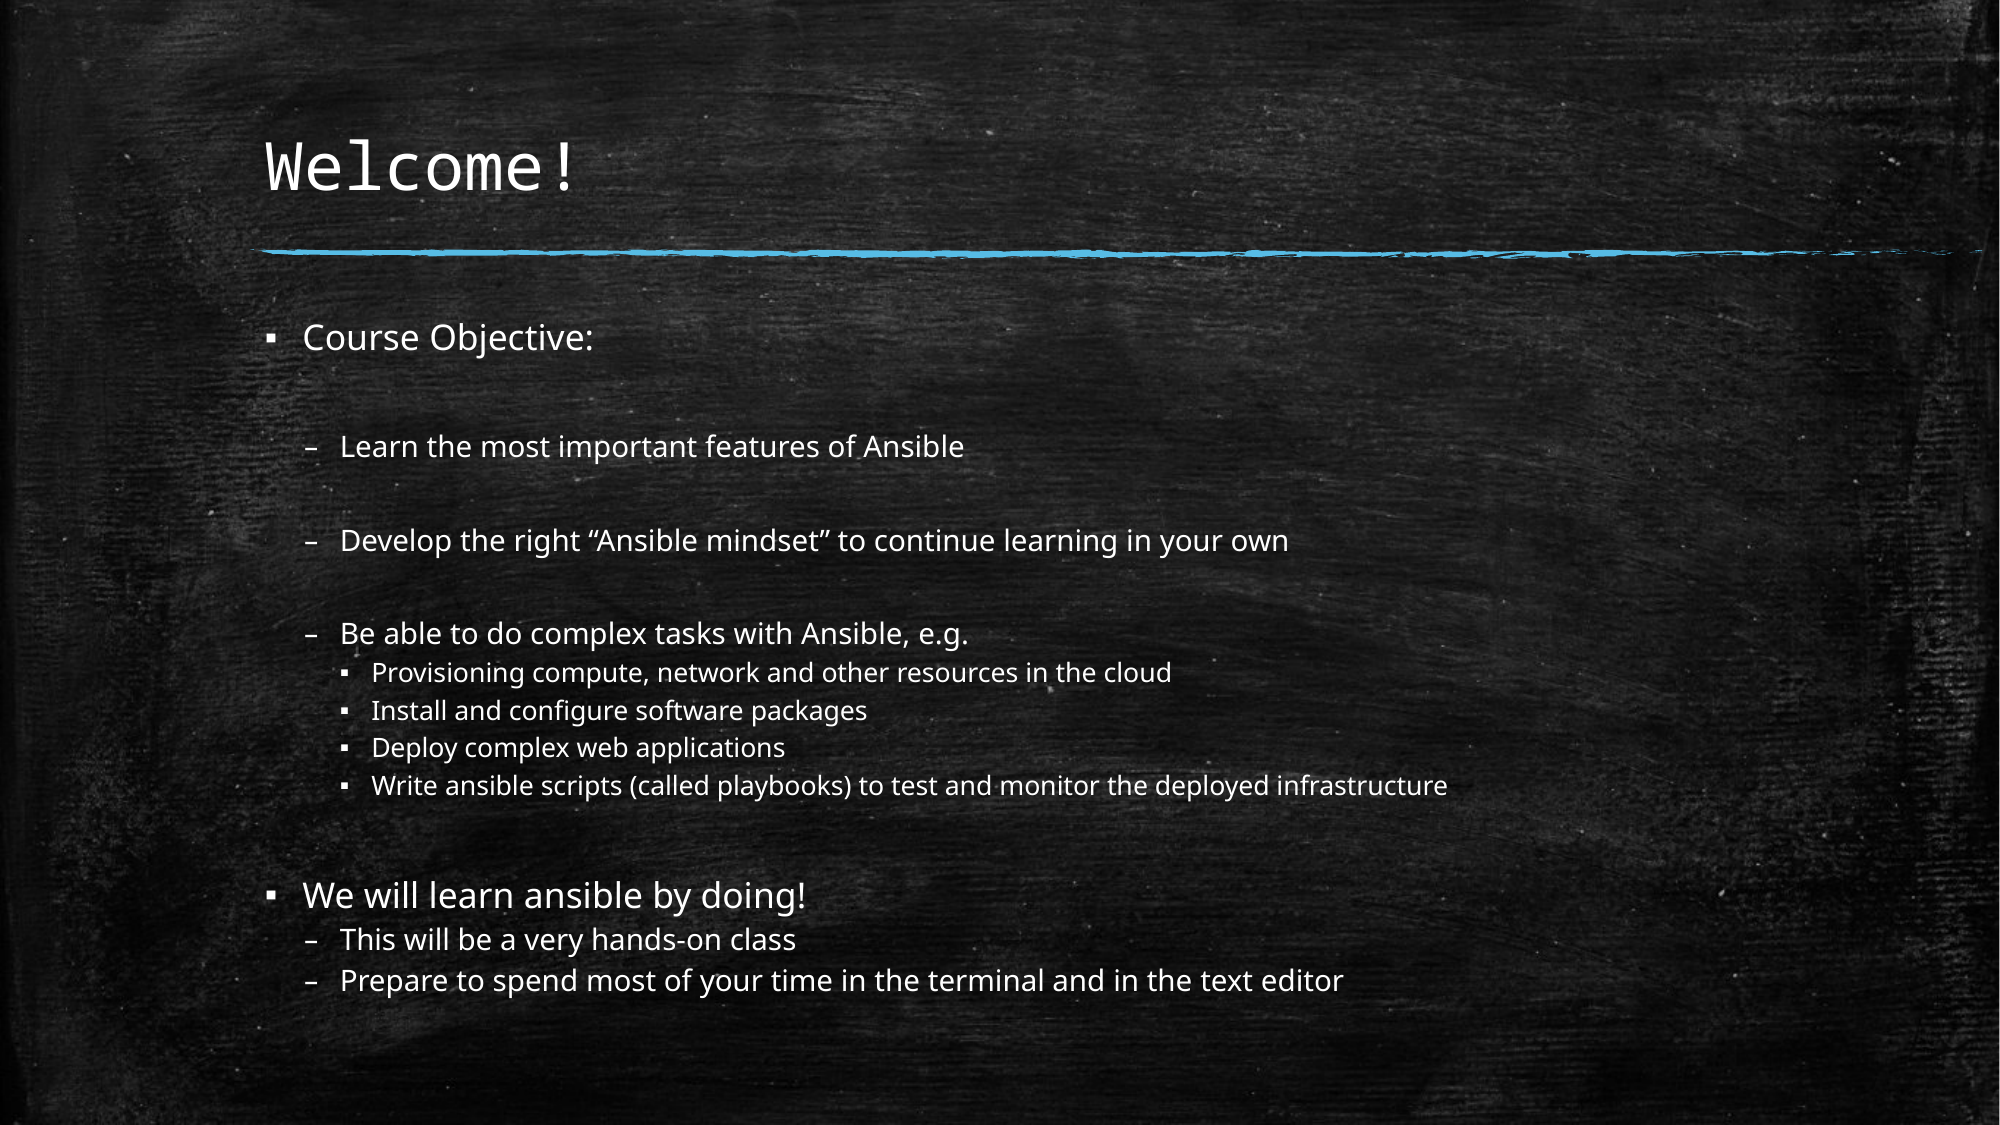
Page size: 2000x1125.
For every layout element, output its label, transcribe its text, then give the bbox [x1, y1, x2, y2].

list Course Objective: Learn the most important features of Ansible Develop the right “Ansible mindset” to continue learning in your own Be able to do complex tasks with Ansible, e.g. Provisioning compute, network and other resources in the cloud Install and configure software packages Deploy complex web applications Write ansible scripts (called playbooks) to test and monitor the deployed infrastructure We will learn ansible by doing! This will be a very hands-on class Prepare to spend most of your time in the terminal and in the text editor [249, 312, 1950, 1013]
title Welcome! [249, 45, 1750, 213]
